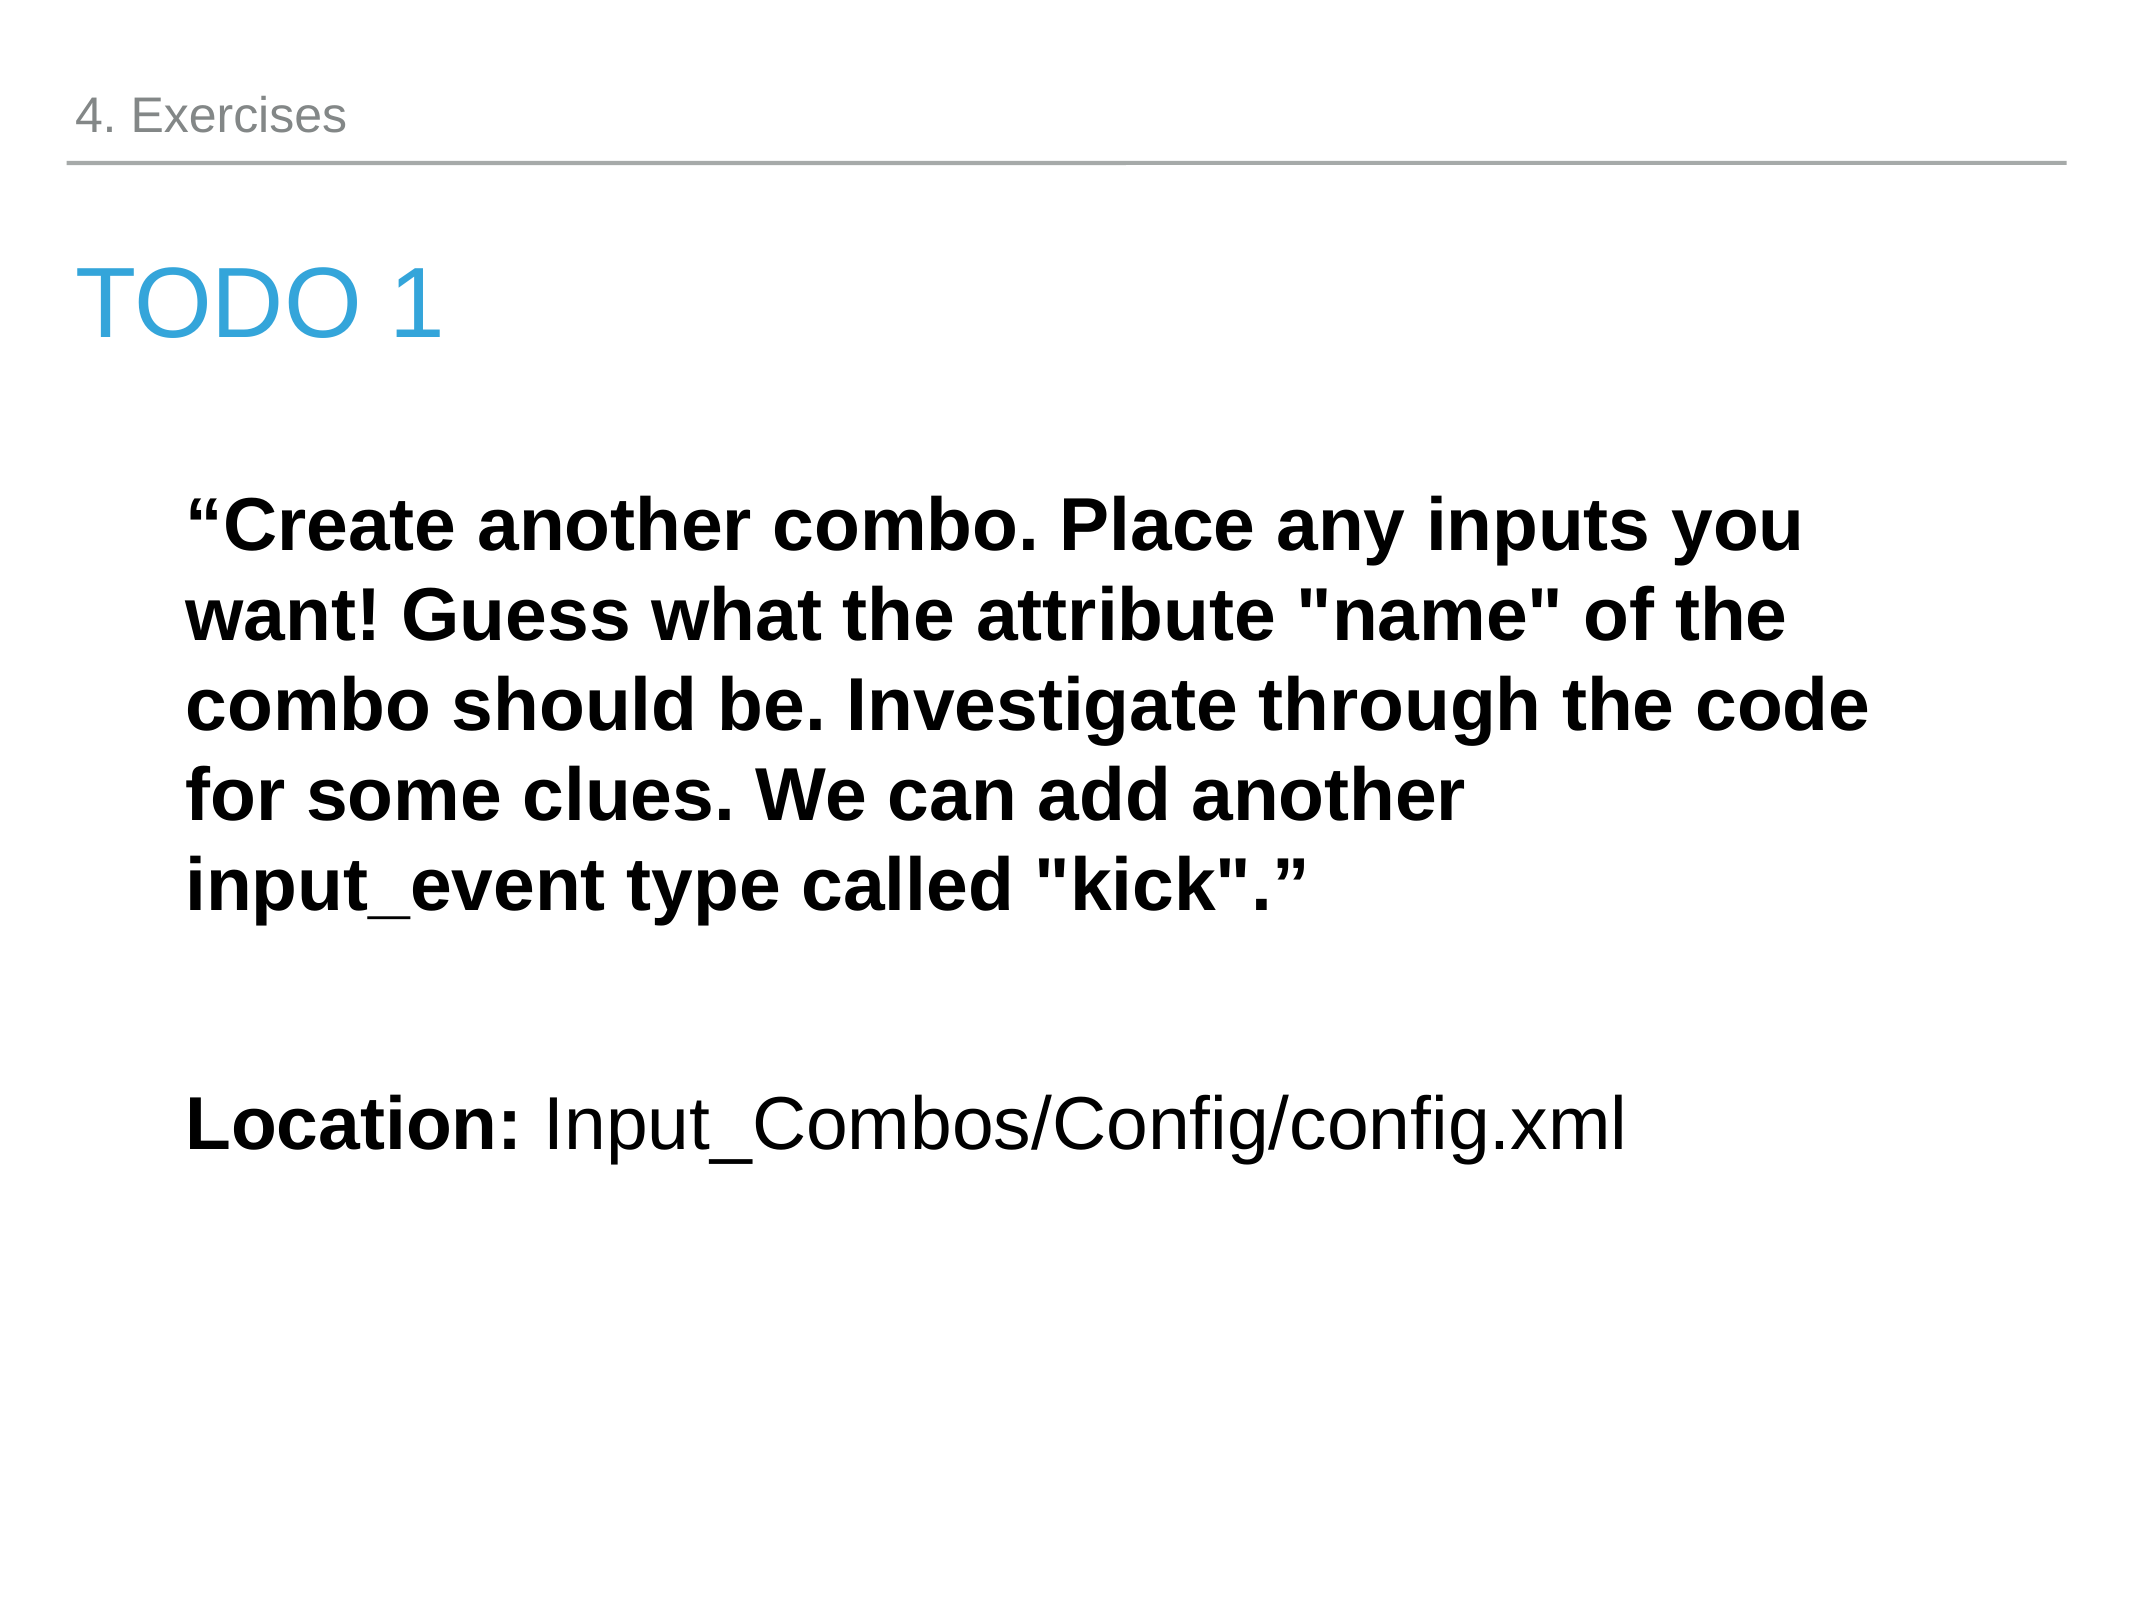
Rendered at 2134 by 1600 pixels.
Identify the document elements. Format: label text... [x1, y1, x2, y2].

list Location: Input_Combos/Config/config.xml [177, 1066, 1900, 1600]
list “Create another combo. Place any inputs you want! Guess what the attribute "name" of the combo should be. Investigate through the code for some clues. We can add another input_event type called "kick".” [177, 466, 1900, 1013]
list 4. Exercises [66, 75, 1900, 150]
title TODO 1 [66, 252, 2067, 539]
